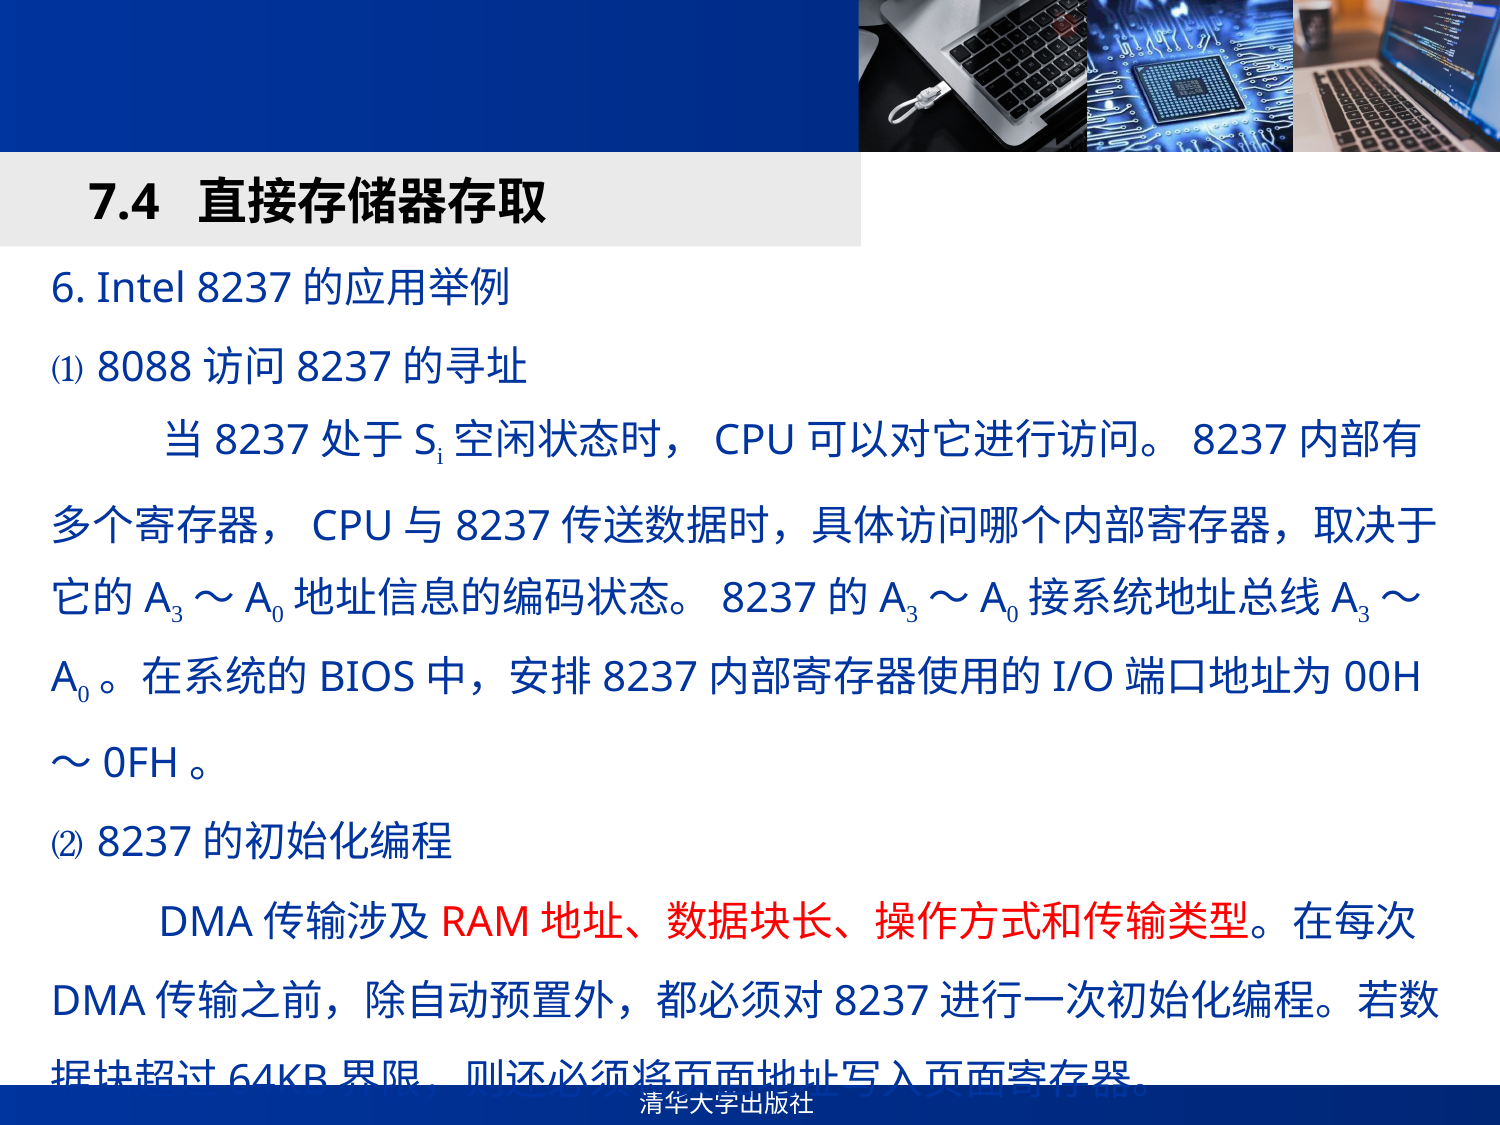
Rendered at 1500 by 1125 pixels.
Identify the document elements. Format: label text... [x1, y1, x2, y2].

picture [858, 0, 1500, 152]
list 7.4 直接存储器存取 [73, 162, 712, 258]
list 6. Intel 8237的应用举例 ⑴ 8088访问8237的寻址 当8237处于Si空闲状态时，CPU可以对它进行访问。8237内部有多个寄存器，CPU与8237传送数据时，具体访问哪个内部寄存器，取决于它的A3～A0地址信息的编码状态。8237的A3～A0接系统地址总线A3～A0。在系统的BIOS中，安排8237内部寄存器使用的I/O端口地址为00H～0FH。 ⑵ 8237的初始化编程 DMA传输涉及RAM地址、数据块长、操作方式和传输类型。在每次DMA传输之前，除自动预置外，都必须对8237进行一次初始化编程。若数据块超过64KB界限，则还必须将页面地址写入页面寄存器。 [36, 224, 1464, 1061]
